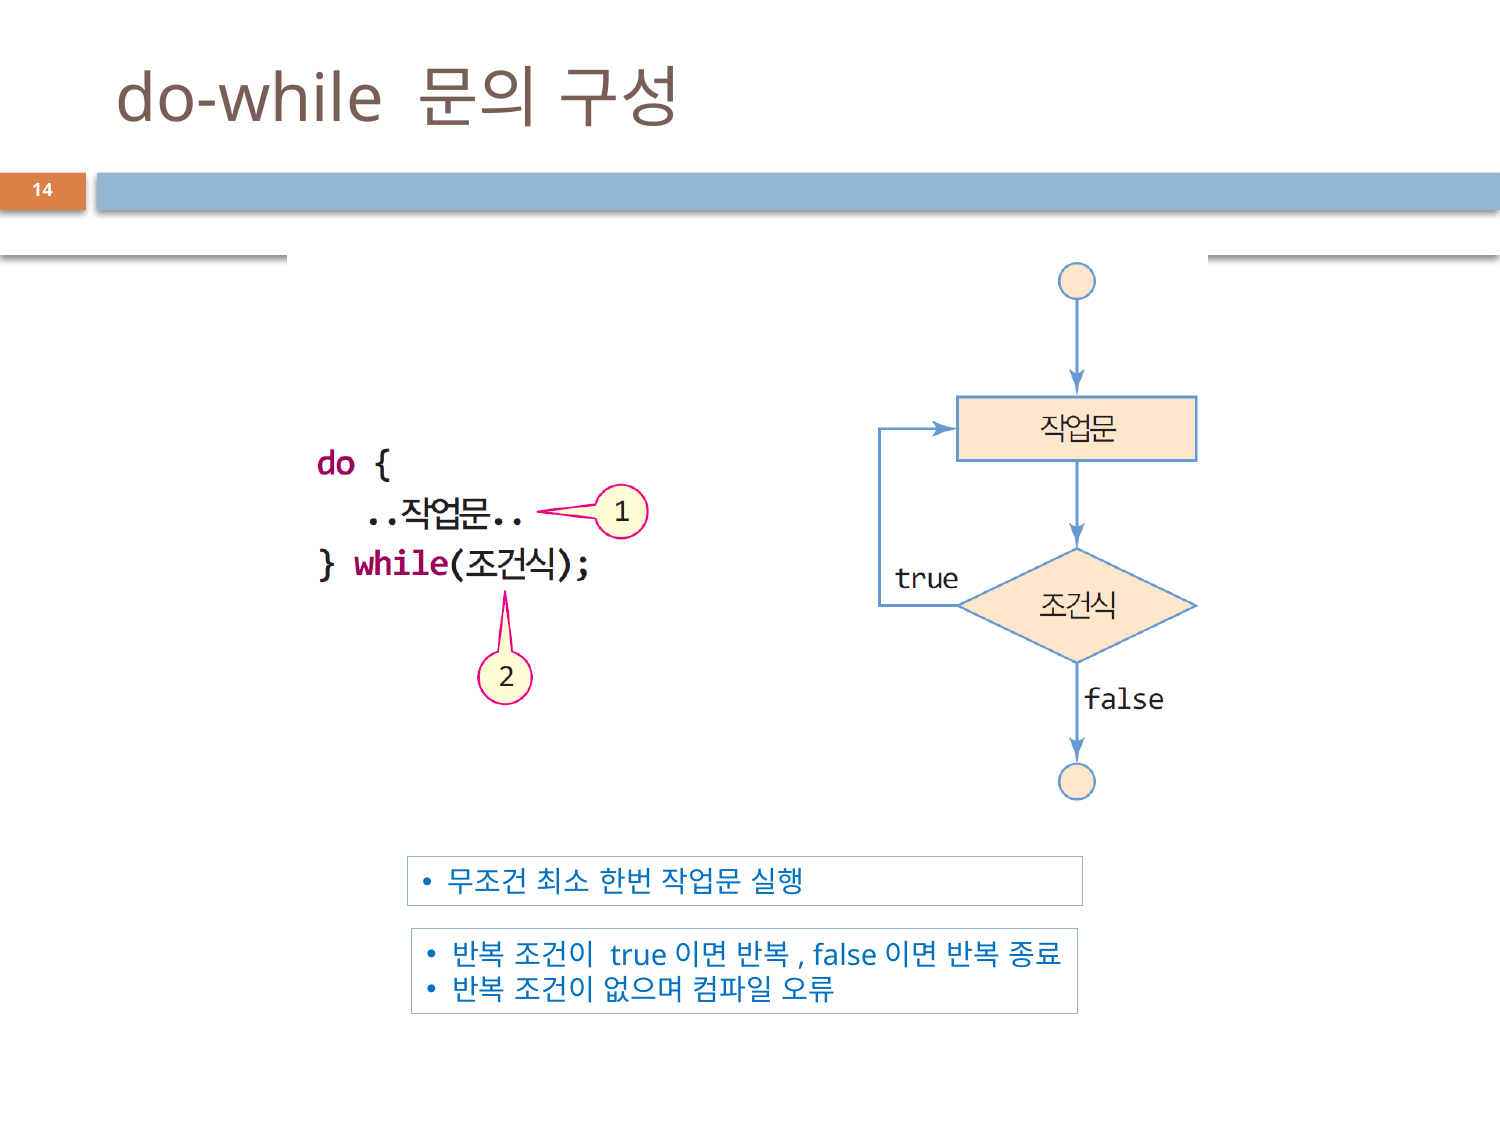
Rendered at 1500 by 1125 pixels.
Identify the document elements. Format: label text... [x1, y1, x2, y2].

title do-while 문의 구성 [100, 37, 1438, 153]
text_box 무조건 최소 한번 작업문 실행 [407, 856, 1083, 906]
slide_number 14 [0, 170, 87, 211]
text_box 반복 조건이 true이면 반복, false이면 반복 종료 반복 조건이 없으며 컴파일 오류 [411, 928, 1078, 1014]
picture [286, 236, 1208, 819]
